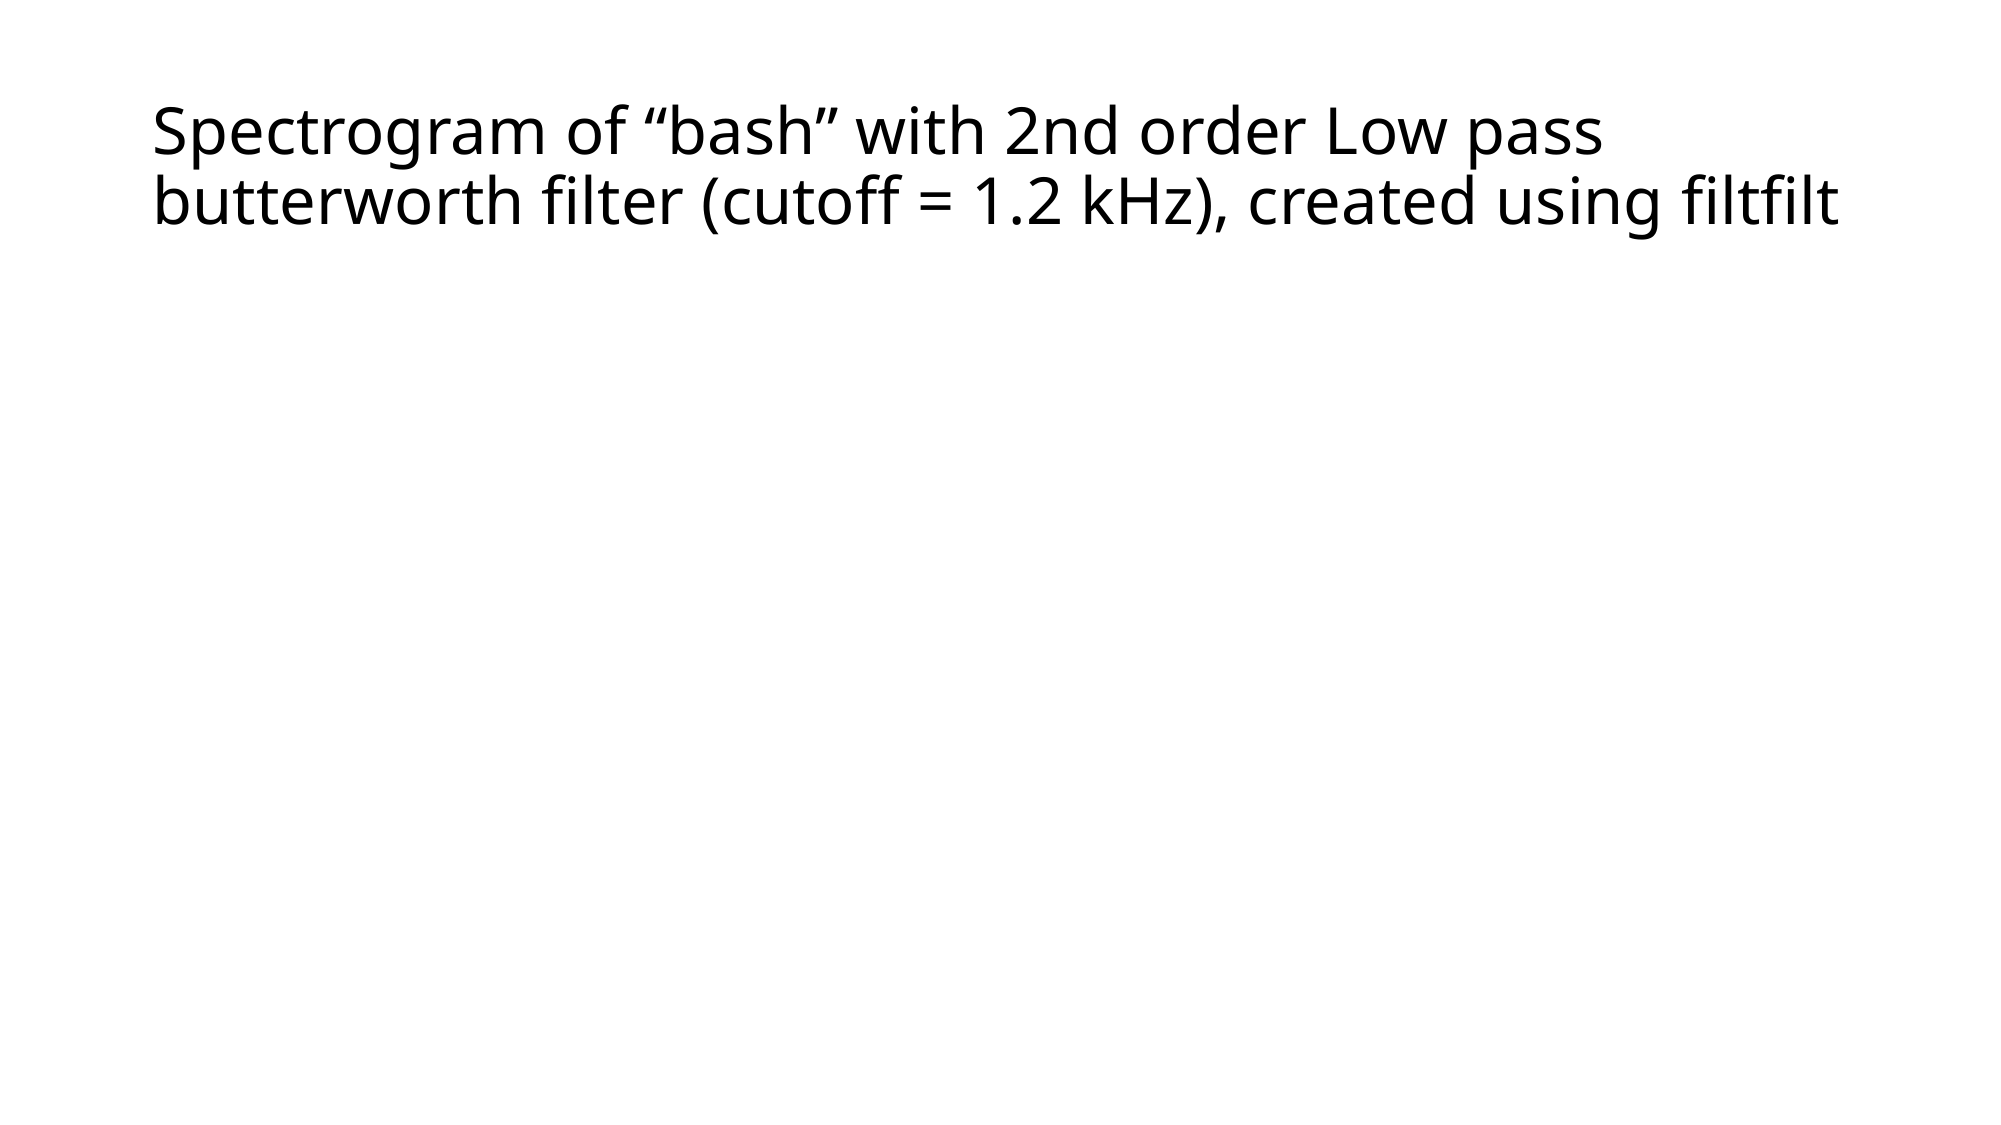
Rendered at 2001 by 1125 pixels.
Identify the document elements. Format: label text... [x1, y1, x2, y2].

title Spectrogram of “bash” with 2nd order Low pass butterworth filter (cutoff = 1.2 kHz), created using filtfilt [137, 59, 1863, 278]
